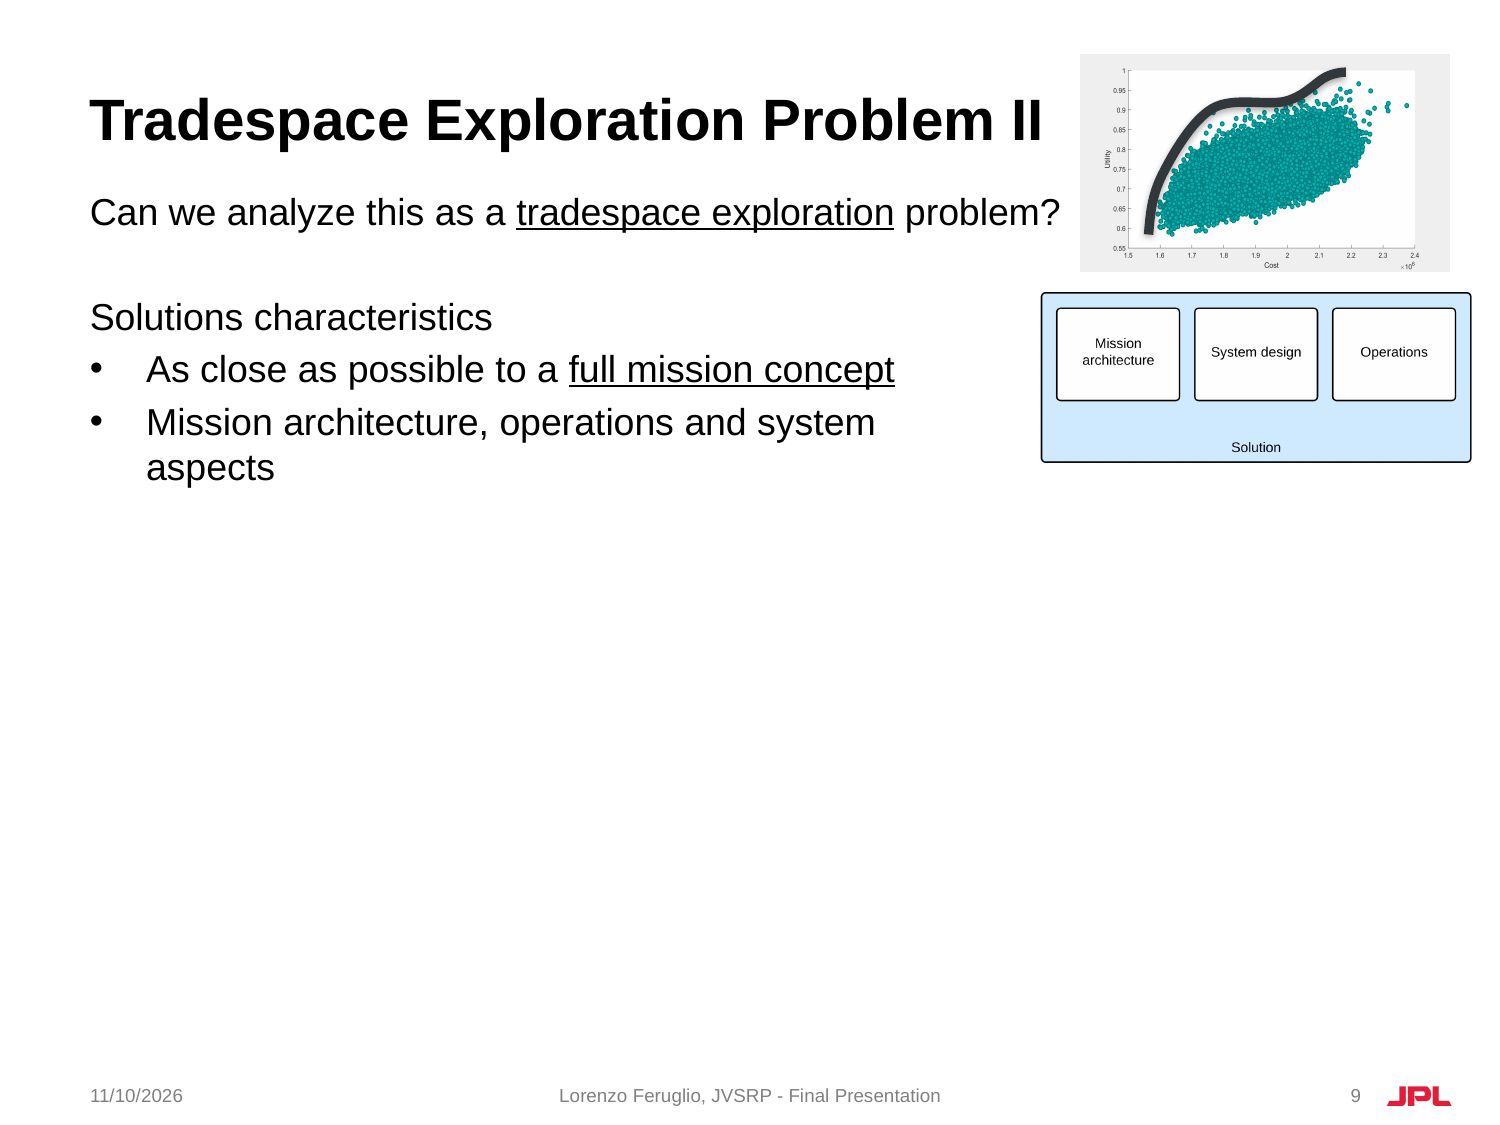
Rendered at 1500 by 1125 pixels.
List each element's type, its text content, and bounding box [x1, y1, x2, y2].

picture [1038, 291, 1472, 465]
footer Lorenzo Feruglio, JVSRP - Final Presentation [300, 1065, 1200, 1125]
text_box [1080, 54, 1451, 272]
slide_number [75, 1065, 300, 1125]
slide_number 9 [1200, 1065, 1376, 1125]
list Can we analyze this as a tradespace exploration problem? Solutions characteristics As close as possible to a full mission concept Mission architecture, operations and system aspects [75, 180, 1429, 1033]
title Tradespace Exploration Problem II [74, 74, 1075, 146]
